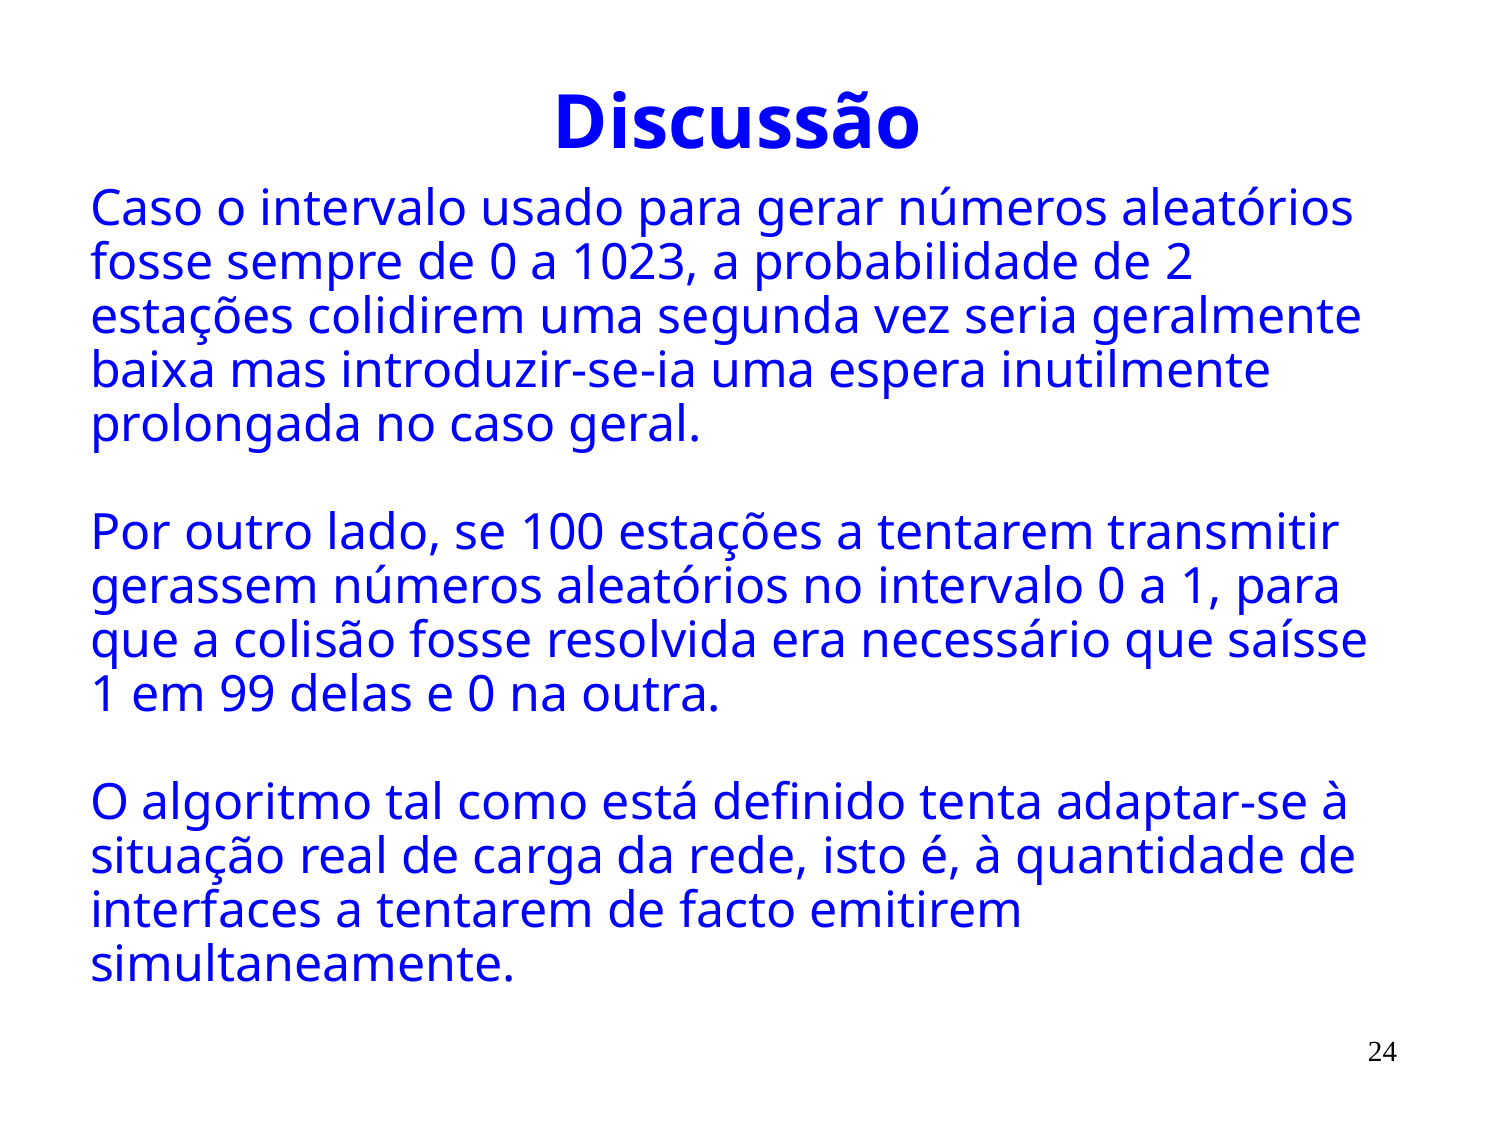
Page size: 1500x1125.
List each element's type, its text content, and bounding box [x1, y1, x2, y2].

slide_number 24 [1262, 1025, 1413, 1088]
text_box Caso o intervalo usado para gerar números aleatórios fosse sempre de 0 a 1023, a probabilidade de 2 estações colidirem uma segunda vez seria geralmente baixa mas introduzir-se-ia uma espera inutilmente prolongada no caso geral. Por outro lado, se 100 estações a tentarem transmitir gerassem números aleatórios no intervalo 0 a 1, para que a colisão fosse resolvida era necessário que saísse 1 em 99 delas e 0 na outra. O algoritmo tal como está definido tenta adaptar-se à situação real de carga da rede, isto é, à quantidade de interfaces a tentarem de facto emitirem simultaneamente. [74, 174, 1425, 1088]
title Discussão [50, 62, 1425, 175]
